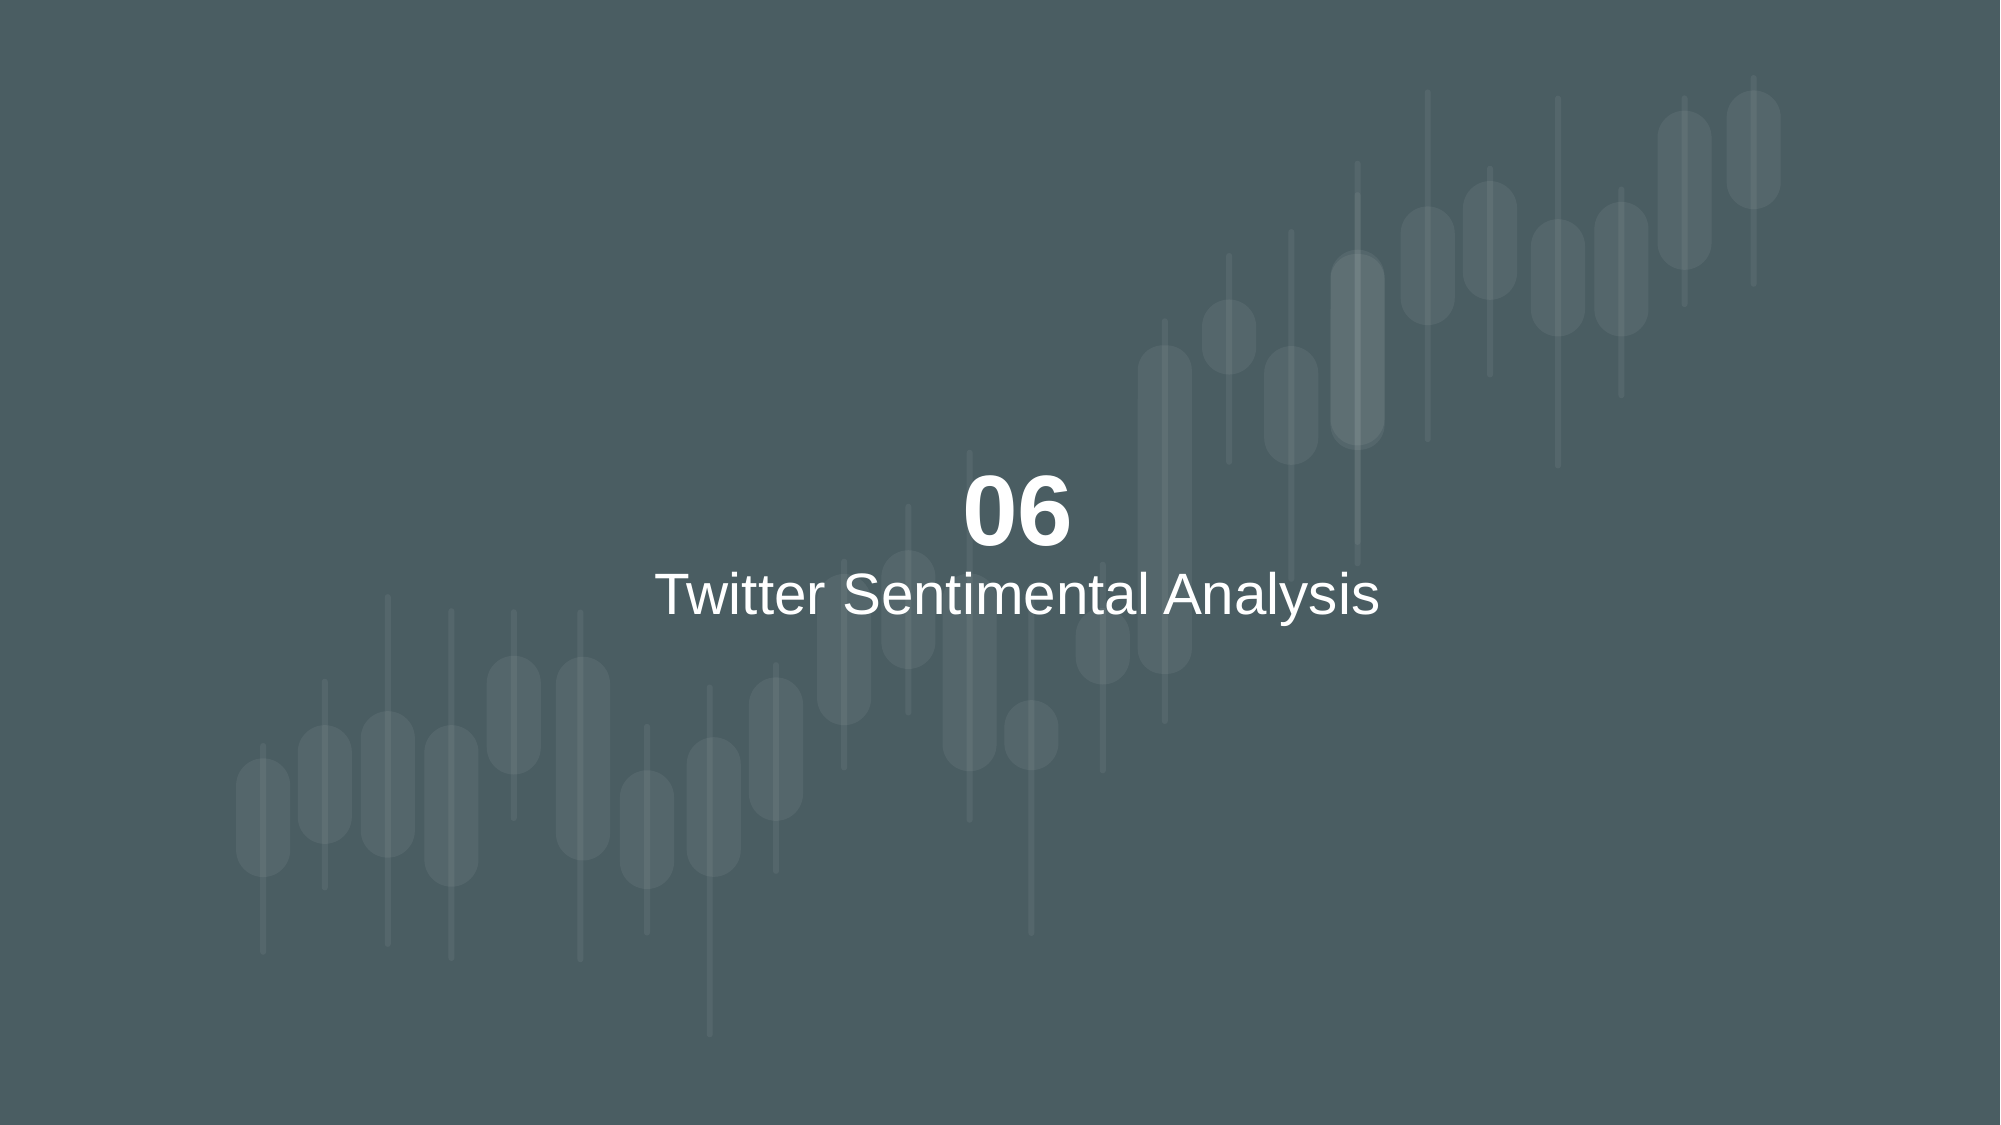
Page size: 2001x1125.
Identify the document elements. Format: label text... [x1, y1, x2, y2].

text_box Twitter Sentimental Analysis [439, 548, 1597, 634]
text_box 06 [439, 438, 1597, 548]
